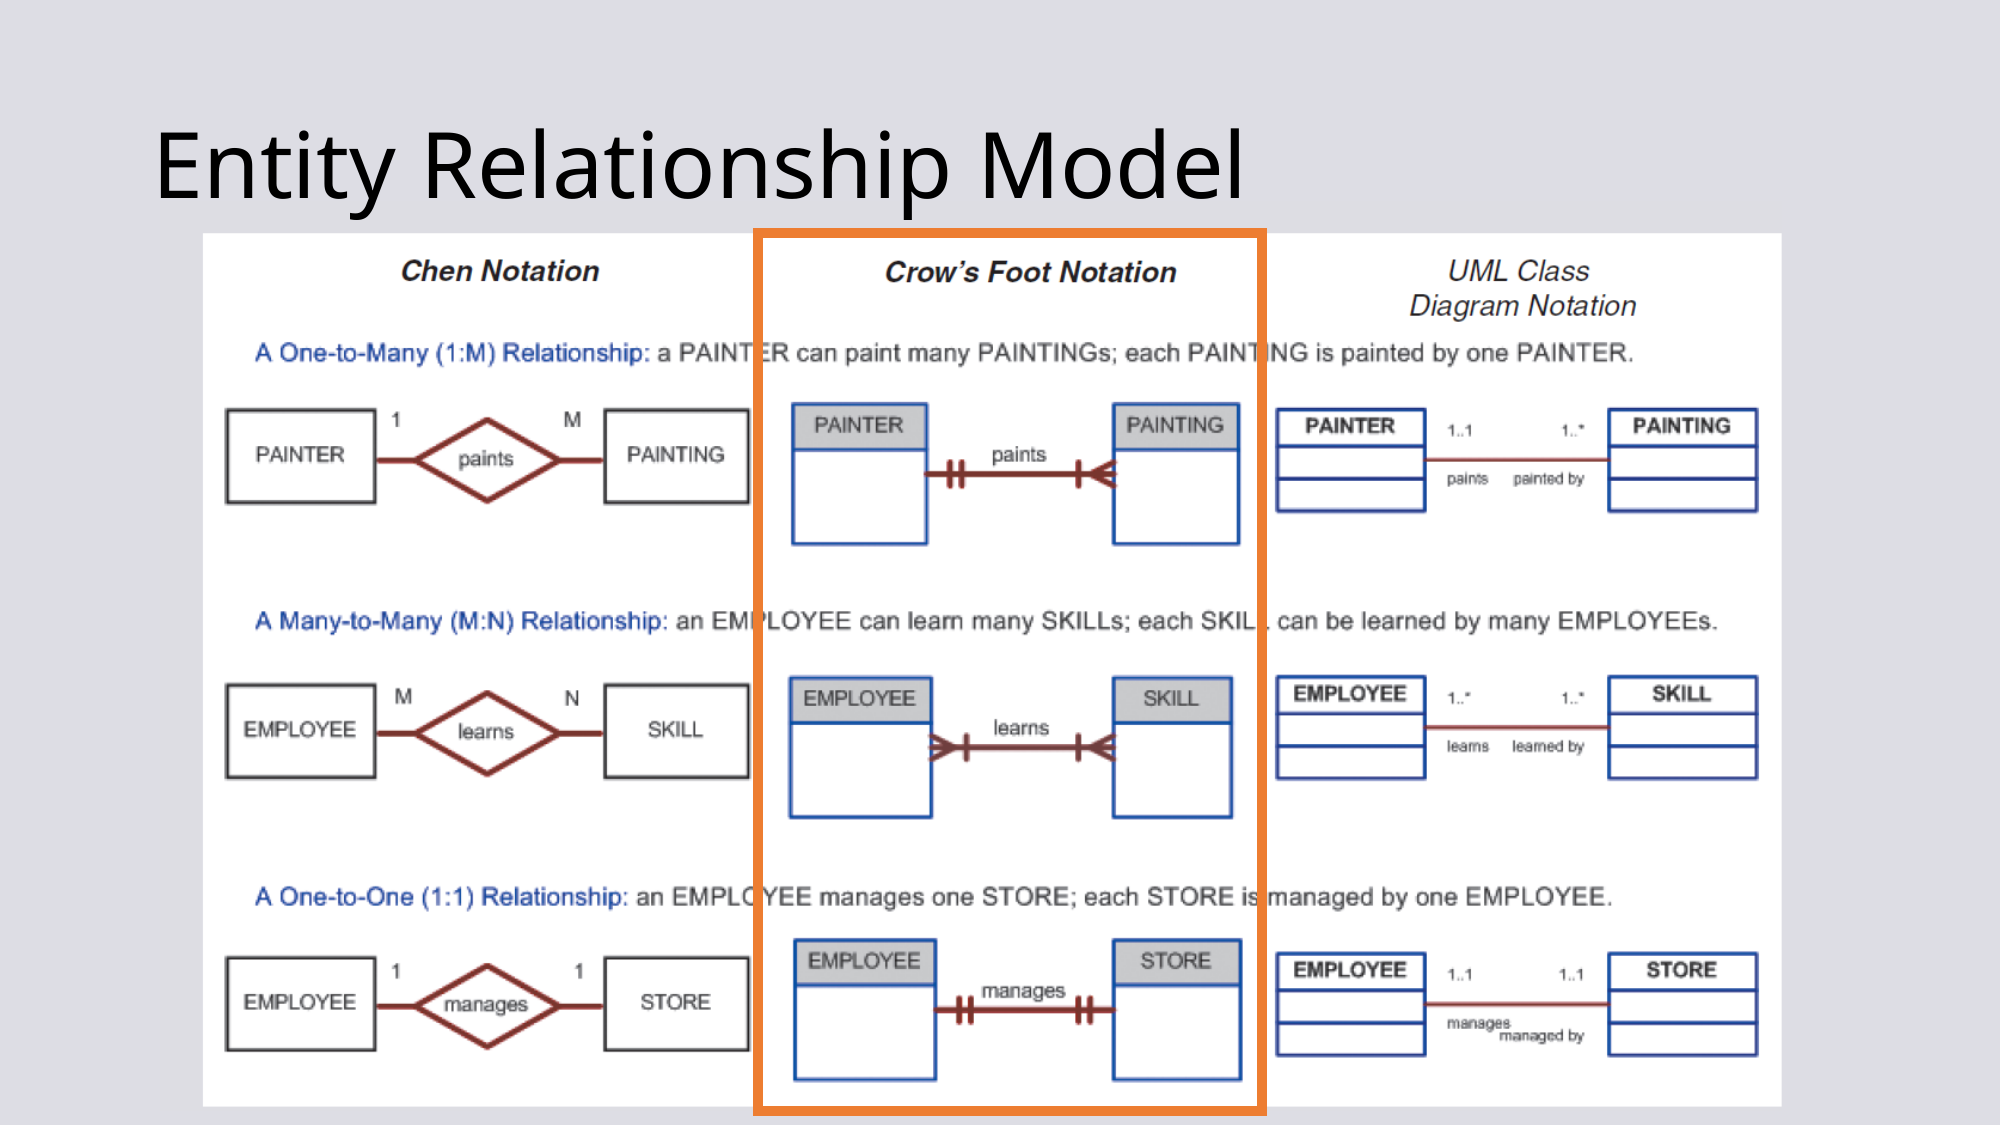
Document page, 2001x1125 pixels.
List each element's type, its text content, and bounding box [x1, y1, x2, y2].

picture [160, 201, 1782, 1111]
title Entity Relationship Model [137, 59, 1863, 278]
